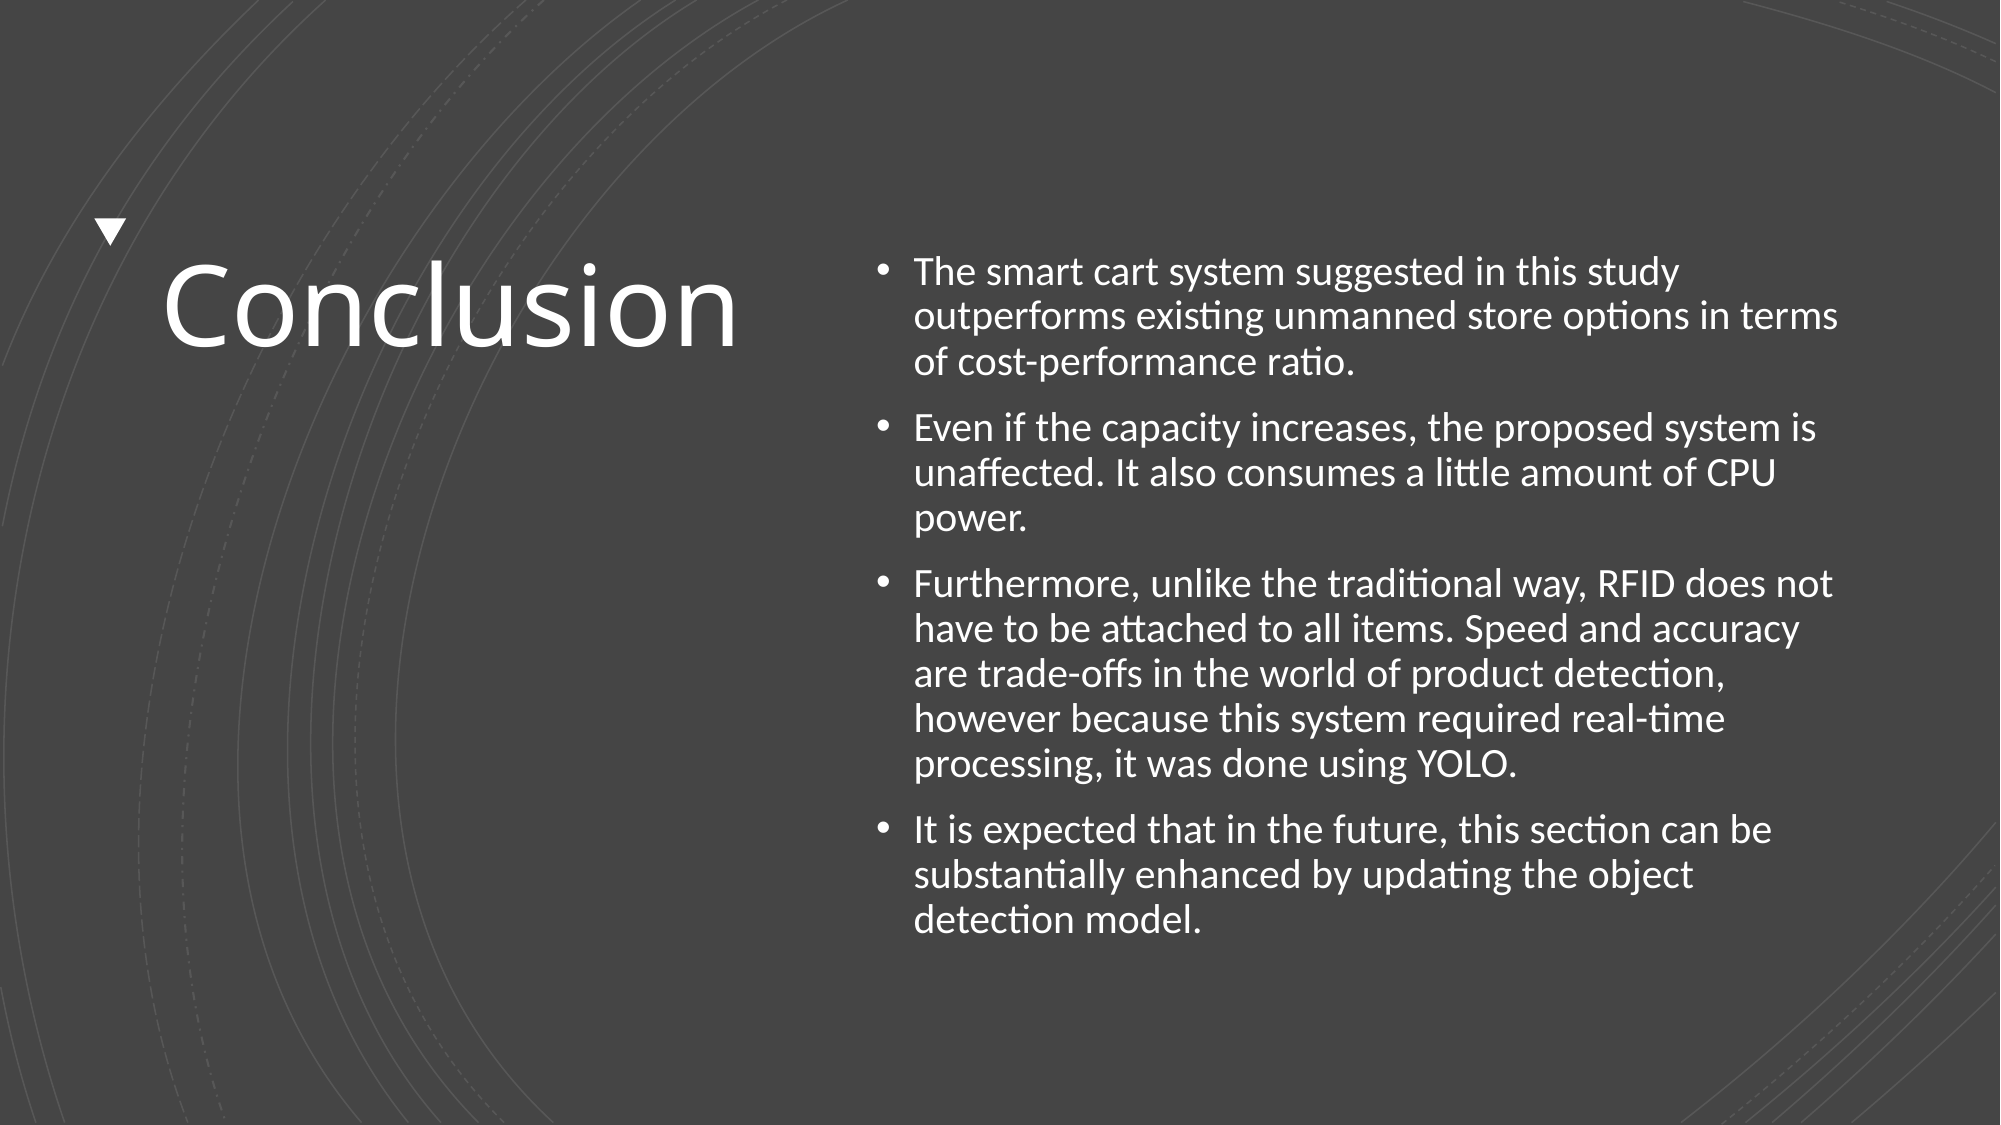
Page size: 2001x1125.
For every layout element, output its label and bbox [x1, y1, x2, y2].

text_box [0, 0, 1996, 1125]
